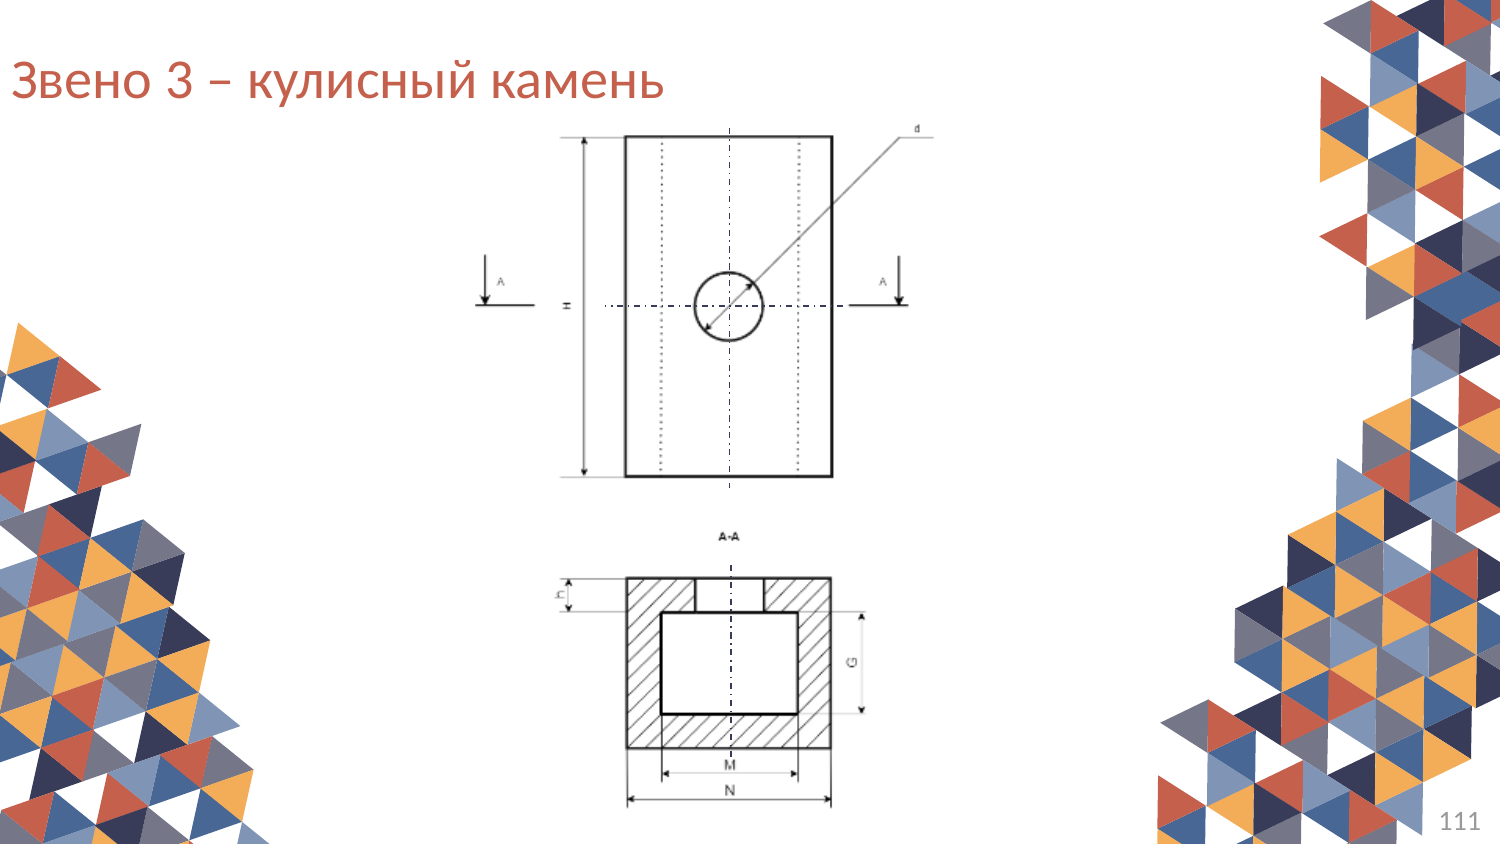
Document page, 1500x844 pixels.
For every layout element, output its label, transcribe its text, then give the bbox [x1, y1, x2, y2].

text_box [1133, 0, 1500, 92]
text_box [970, 502, 1500, 792]
text_box 111 [1423, 800, 1500, 844]
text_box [0, 498, 475, 788]
title Звено 3 – кулисный камень [0, 0, 759, 161]
picture [475, 120, 937, 810]
